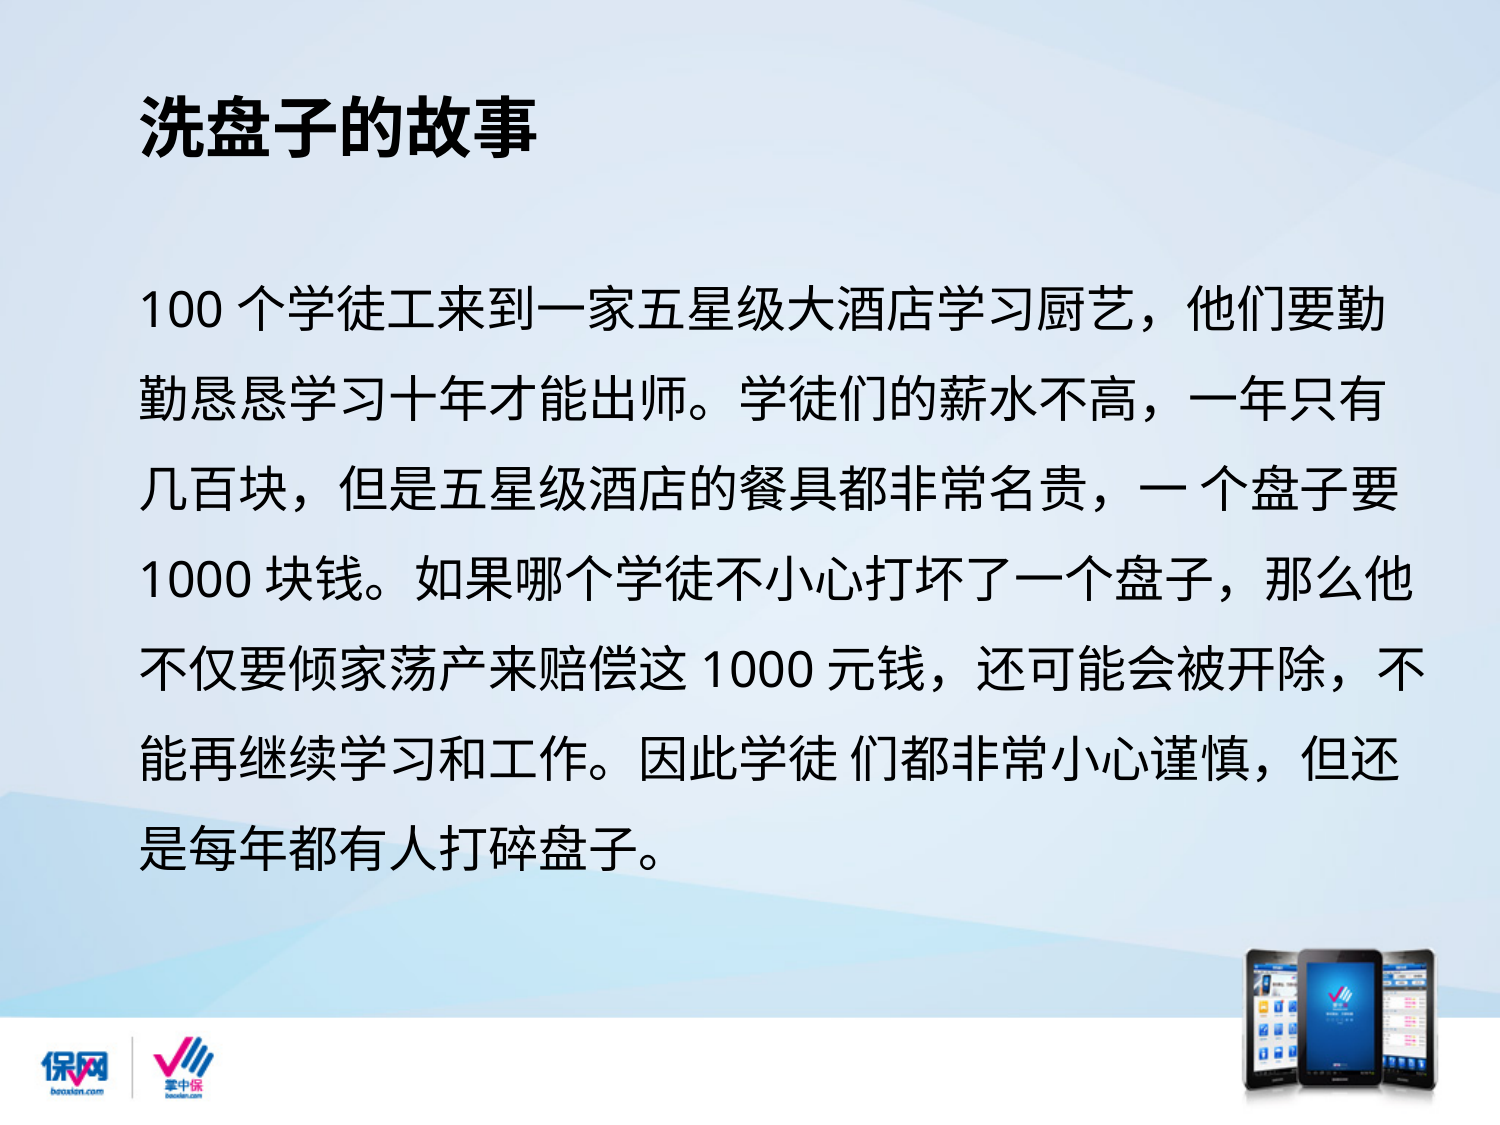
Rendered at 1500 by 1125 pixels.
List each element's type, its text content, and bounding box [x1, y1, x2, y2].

text_box 洗盘子的故事 [123, 78, 1294, 173]
picture [0, 0, 1500, 1125]
text_box 100个学徒工来到一家五星级大酒店学习厨艺，他们要勤勤恳恳学习十年才能出师。学徒们的薪水不高，一年只有几百块，但是五星级酒店的餐具都非常名贵，一 个盘子要1000块钱。如果哪个学徒不小心打坏了一个盘子，那么他不仅要倾家荡产来赔偿这1000元钱，还可能会被开除，不能再继续学习和工作。因此学徒 们都非常小心谨慎，但还是每年都有人打碎盘子。 [123, 239, 1447, 885]
